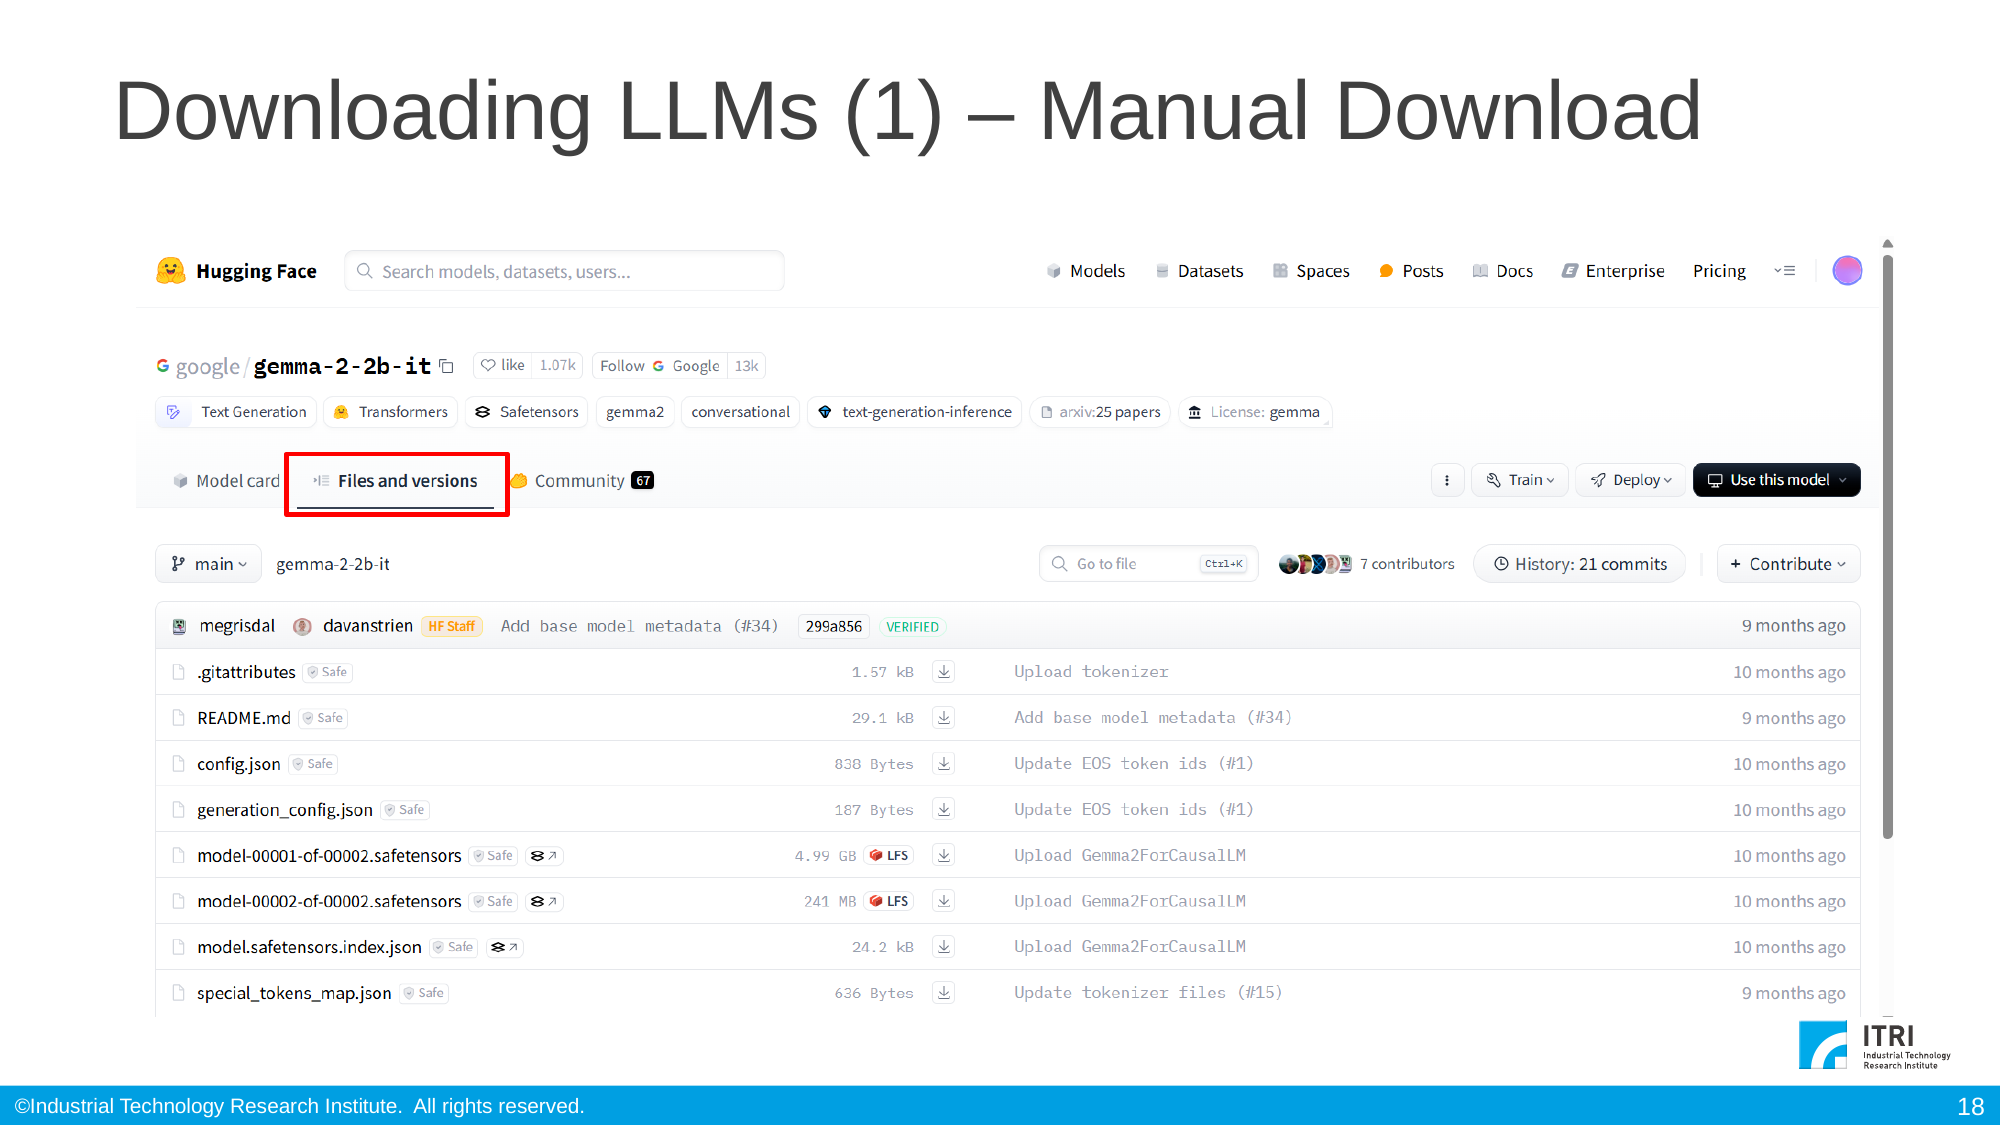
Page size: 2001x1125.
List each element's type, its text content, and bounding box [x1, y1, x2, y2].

title Downloading LLMs (1) – Manual Download [98, 48, 1930, 198]
slide_number 18 [1874, 1085, 2000, 1125]
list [135, 235, 1894, 1017]
